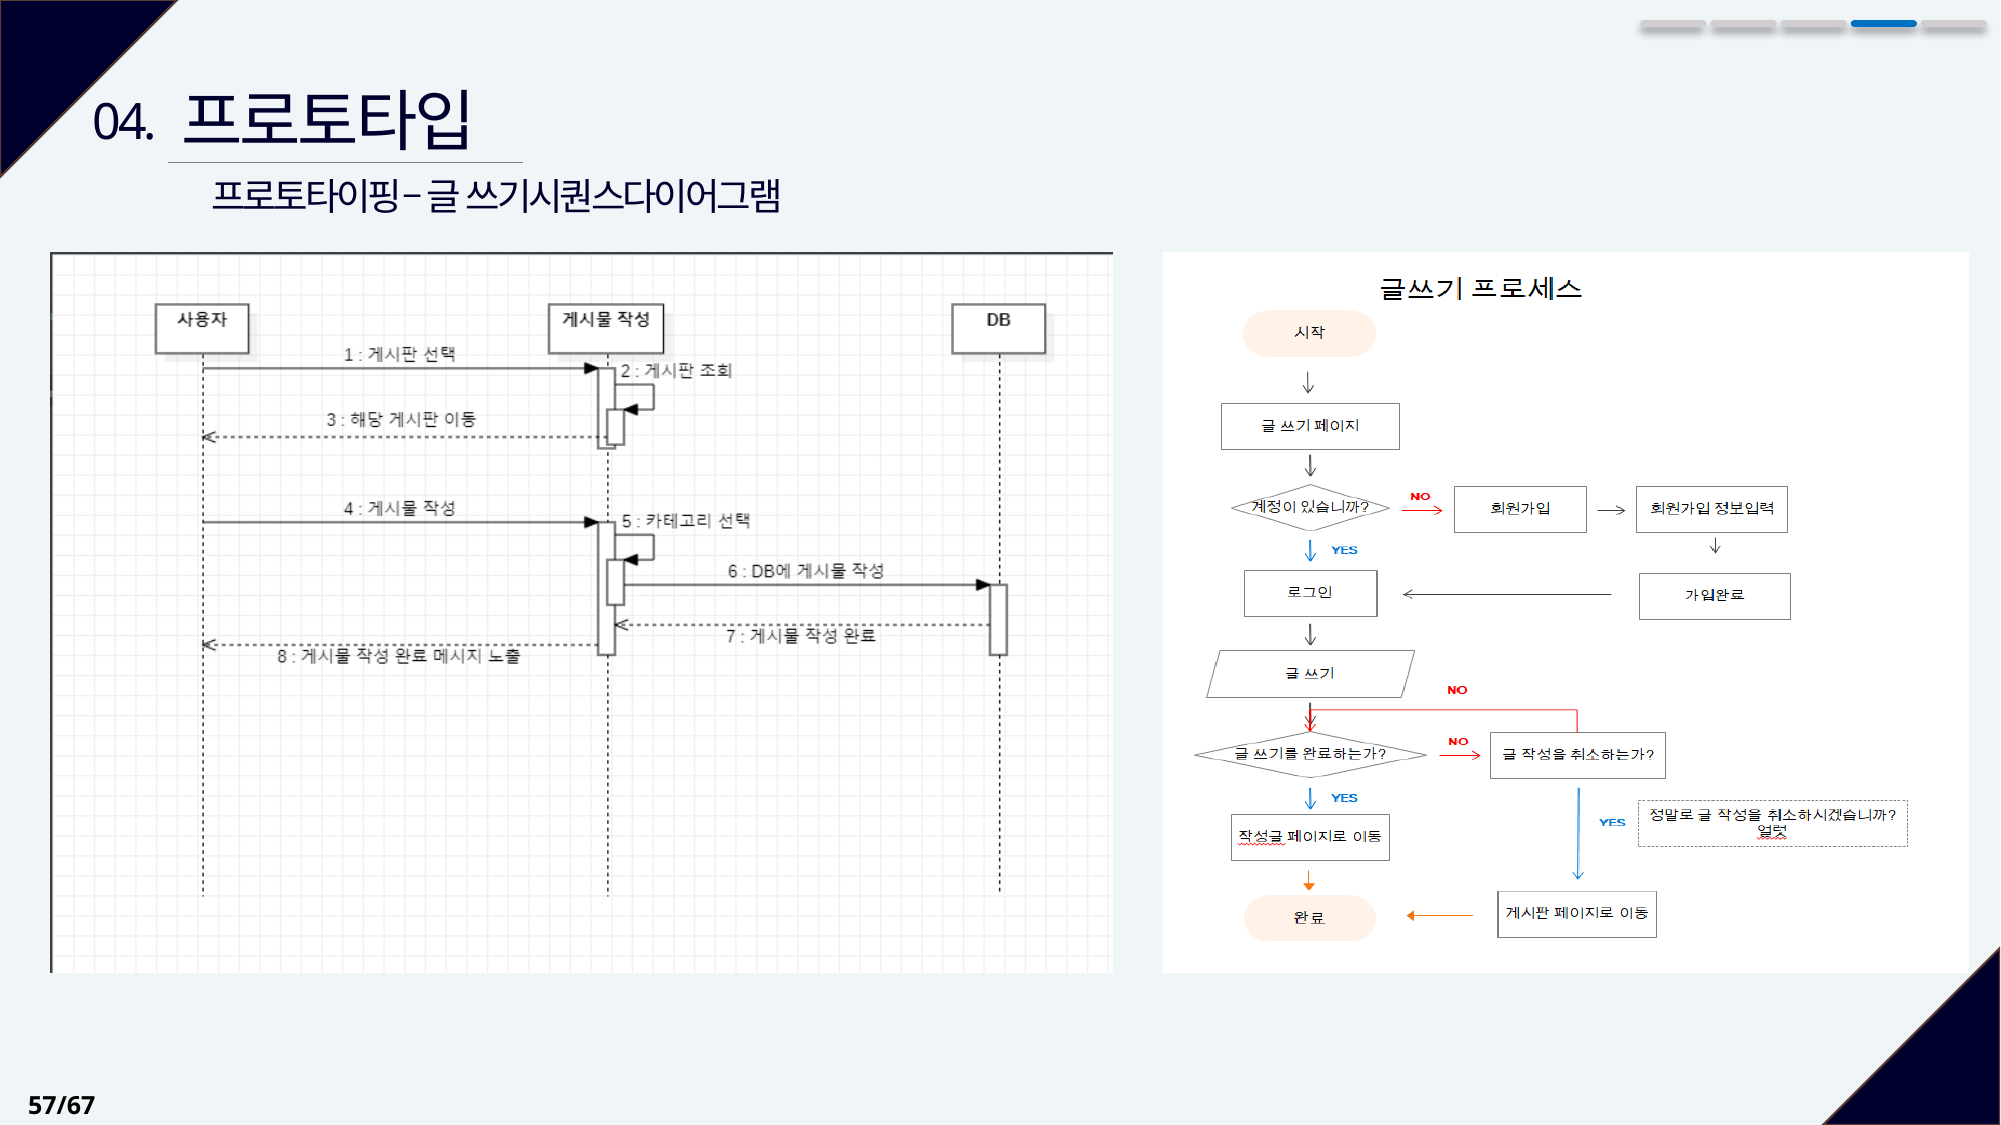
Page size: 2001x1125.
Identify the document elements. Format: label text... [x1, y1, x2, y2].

text_box 프로토타이핑– 글 쓰기시퀀스다이어그램 [196, 165, 798, 225]
picture [50, 252, 1113, 973]
text_box 프로토타입 [166, 71, 492, 167]
text_box 04. [78, 81, 172, 157]
picture [1163, 252, 1969, 973]
